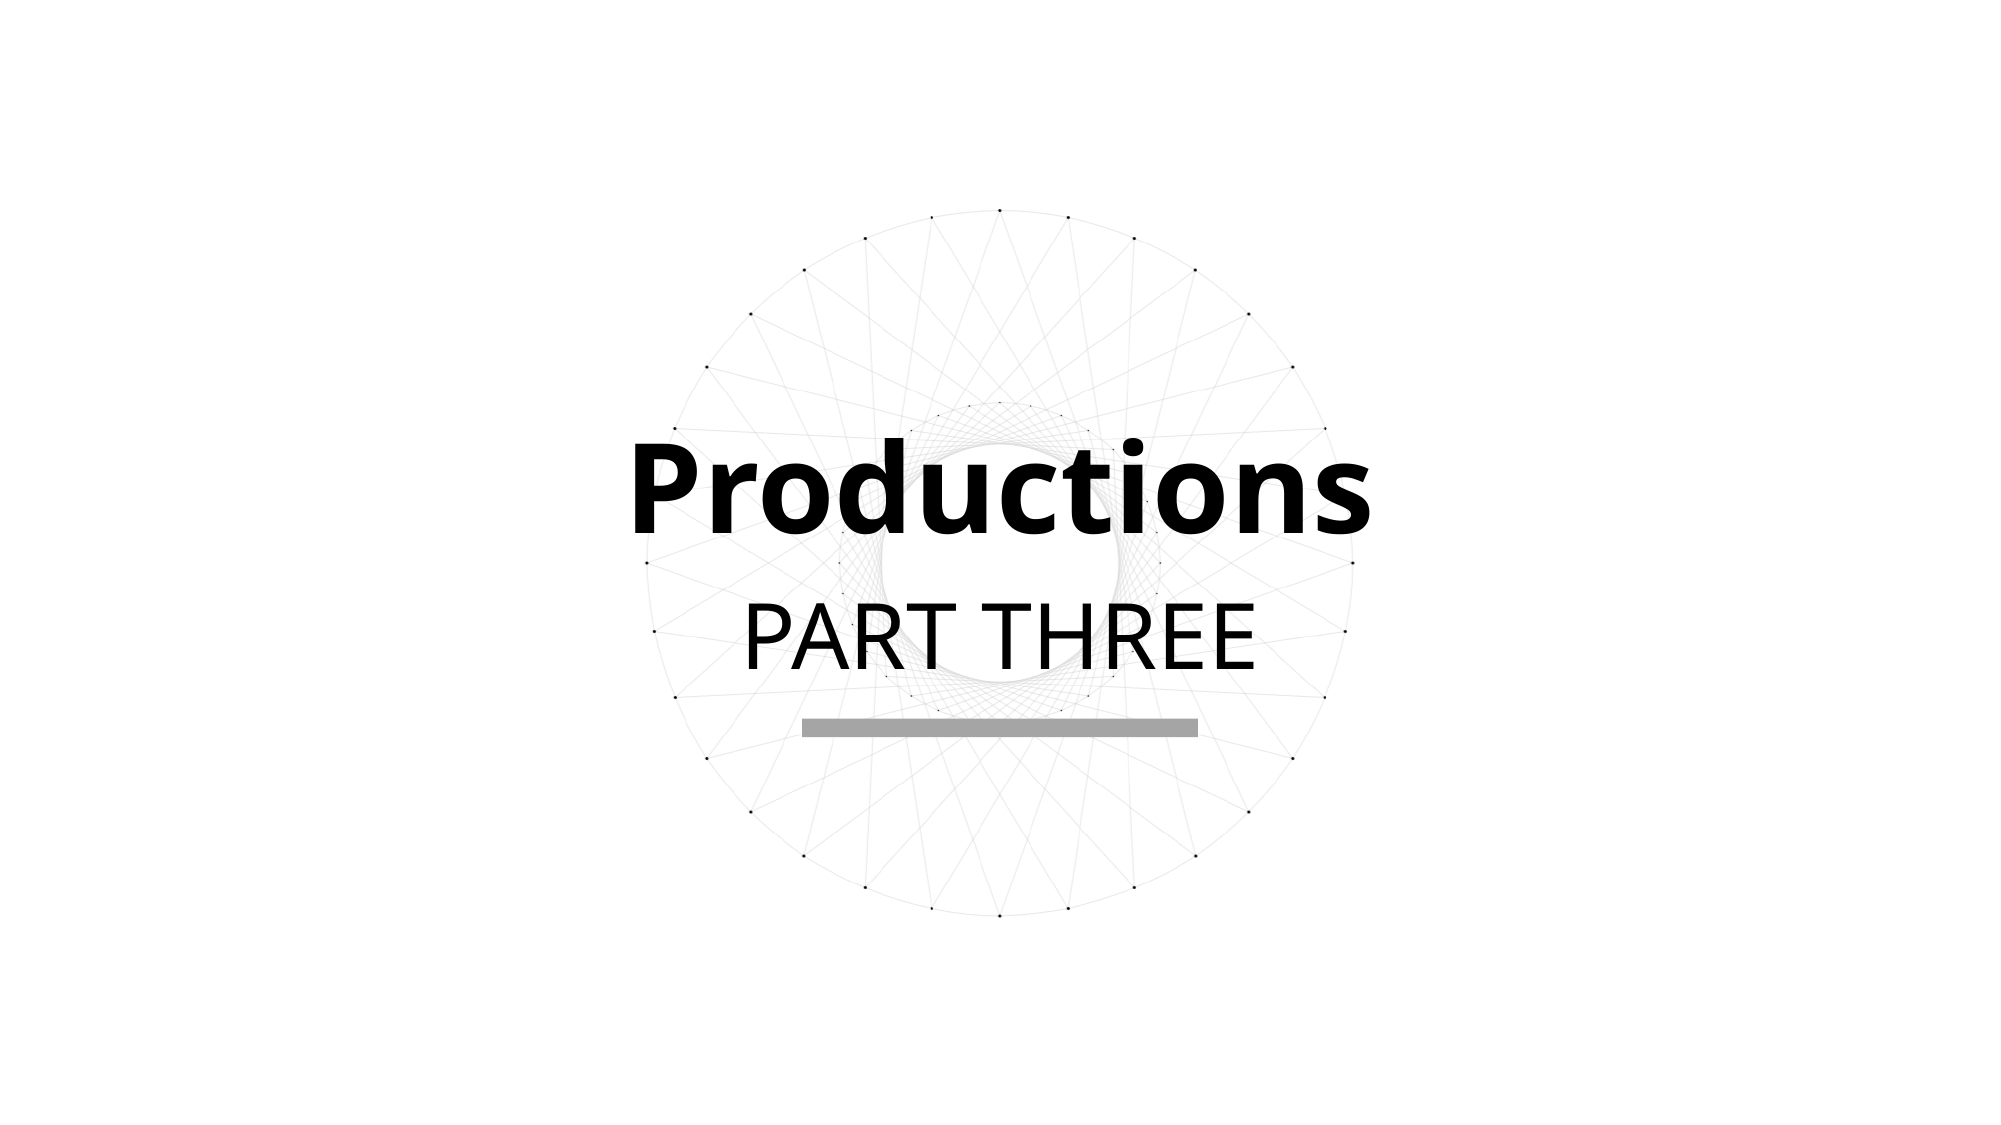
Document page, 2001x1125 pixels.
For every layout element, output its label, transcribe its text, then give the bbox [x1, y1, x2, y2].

list PART THREE [381, 581, 1619, 699]
picture [663, 699, 1348, 932]
list Productions [381, 404, 1619, 581]
text_box [801, 718, 1199, 738]
picture [672, 193, 1339, 404]
